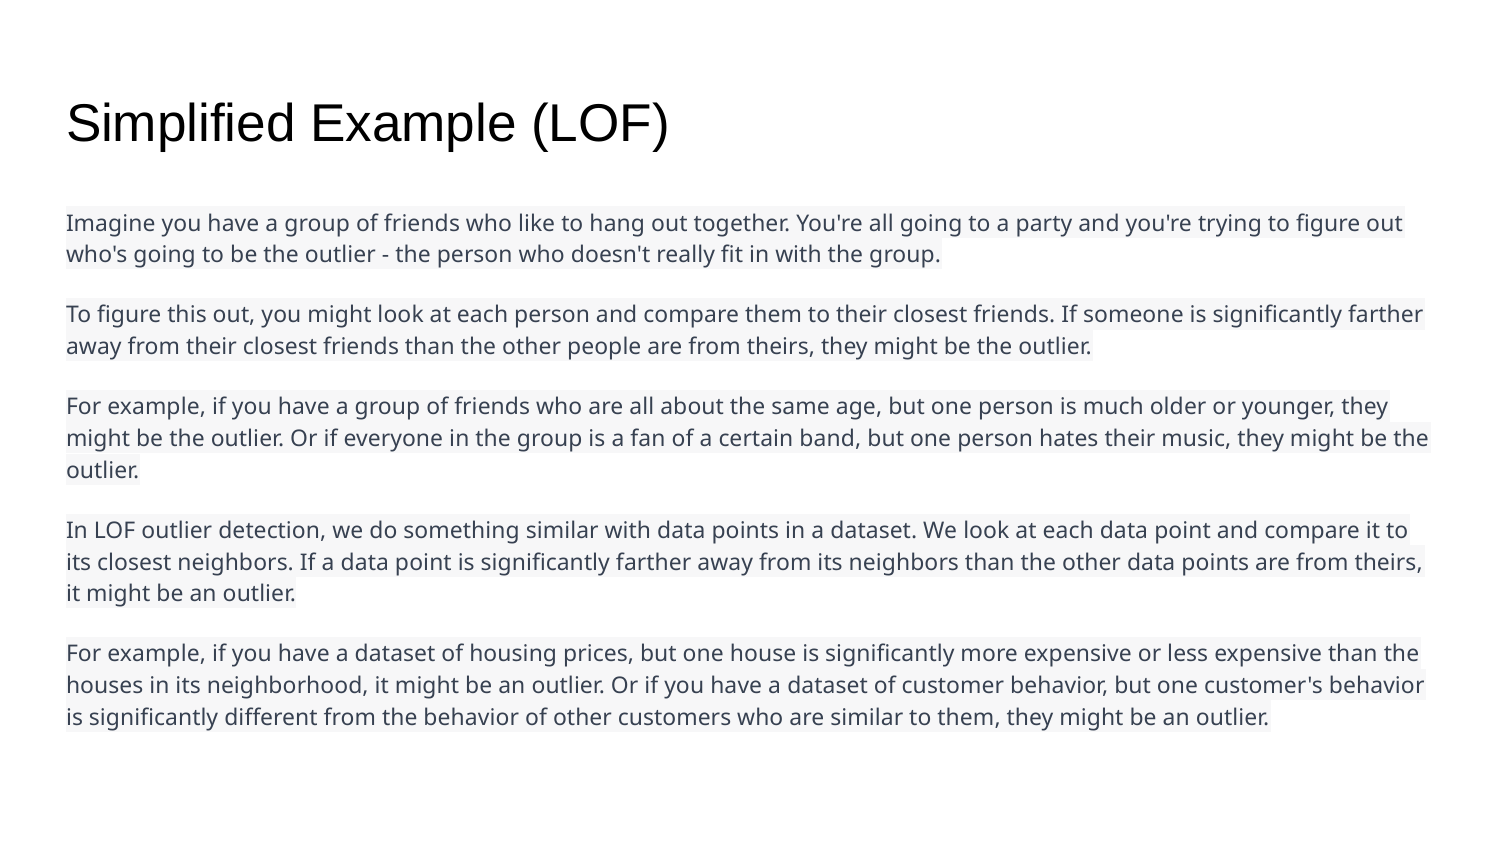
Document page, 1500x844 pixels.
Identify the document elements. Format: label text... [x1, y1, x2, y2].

list Imagine you have a group of friends who like to hang out together. You're all going to a party and you're trying to figure out who's going to be the outlier - the person who doesn't really fit in with the group. To figure this out, you might look at each person and compare them to their closest friends. If someone is significantly farther away from their closest friends than the other people are from theirs, they might be the outlier. For example, if you have a group of friends who are all about the same age, but one person is much older or younger, they might be the outlier. Or if everyone in the group is a fan of a certain band, but one person hates their music, they might be the outlier. In LOF outlier detection, we do something similar with data points in a dataset. We look at each data point and compare it to its closest neighbors. If a data point is significantly farther away from its neighbors than the other data points are from theirs, it might be an outlier. For example, if you have a dataset of housing prices, but one house is significantly more expensive or less expensive than the houses in its neighborhood, it might be an outlier. Or if you have a dataset of customer behavior, but one customer's behavior is significantly different from the behavior of other customers who are similar to them, they might be an outlier. [51, 189, 1449, 750]
title Simplified Example (LOF) [51, 72, 1449, 167]
